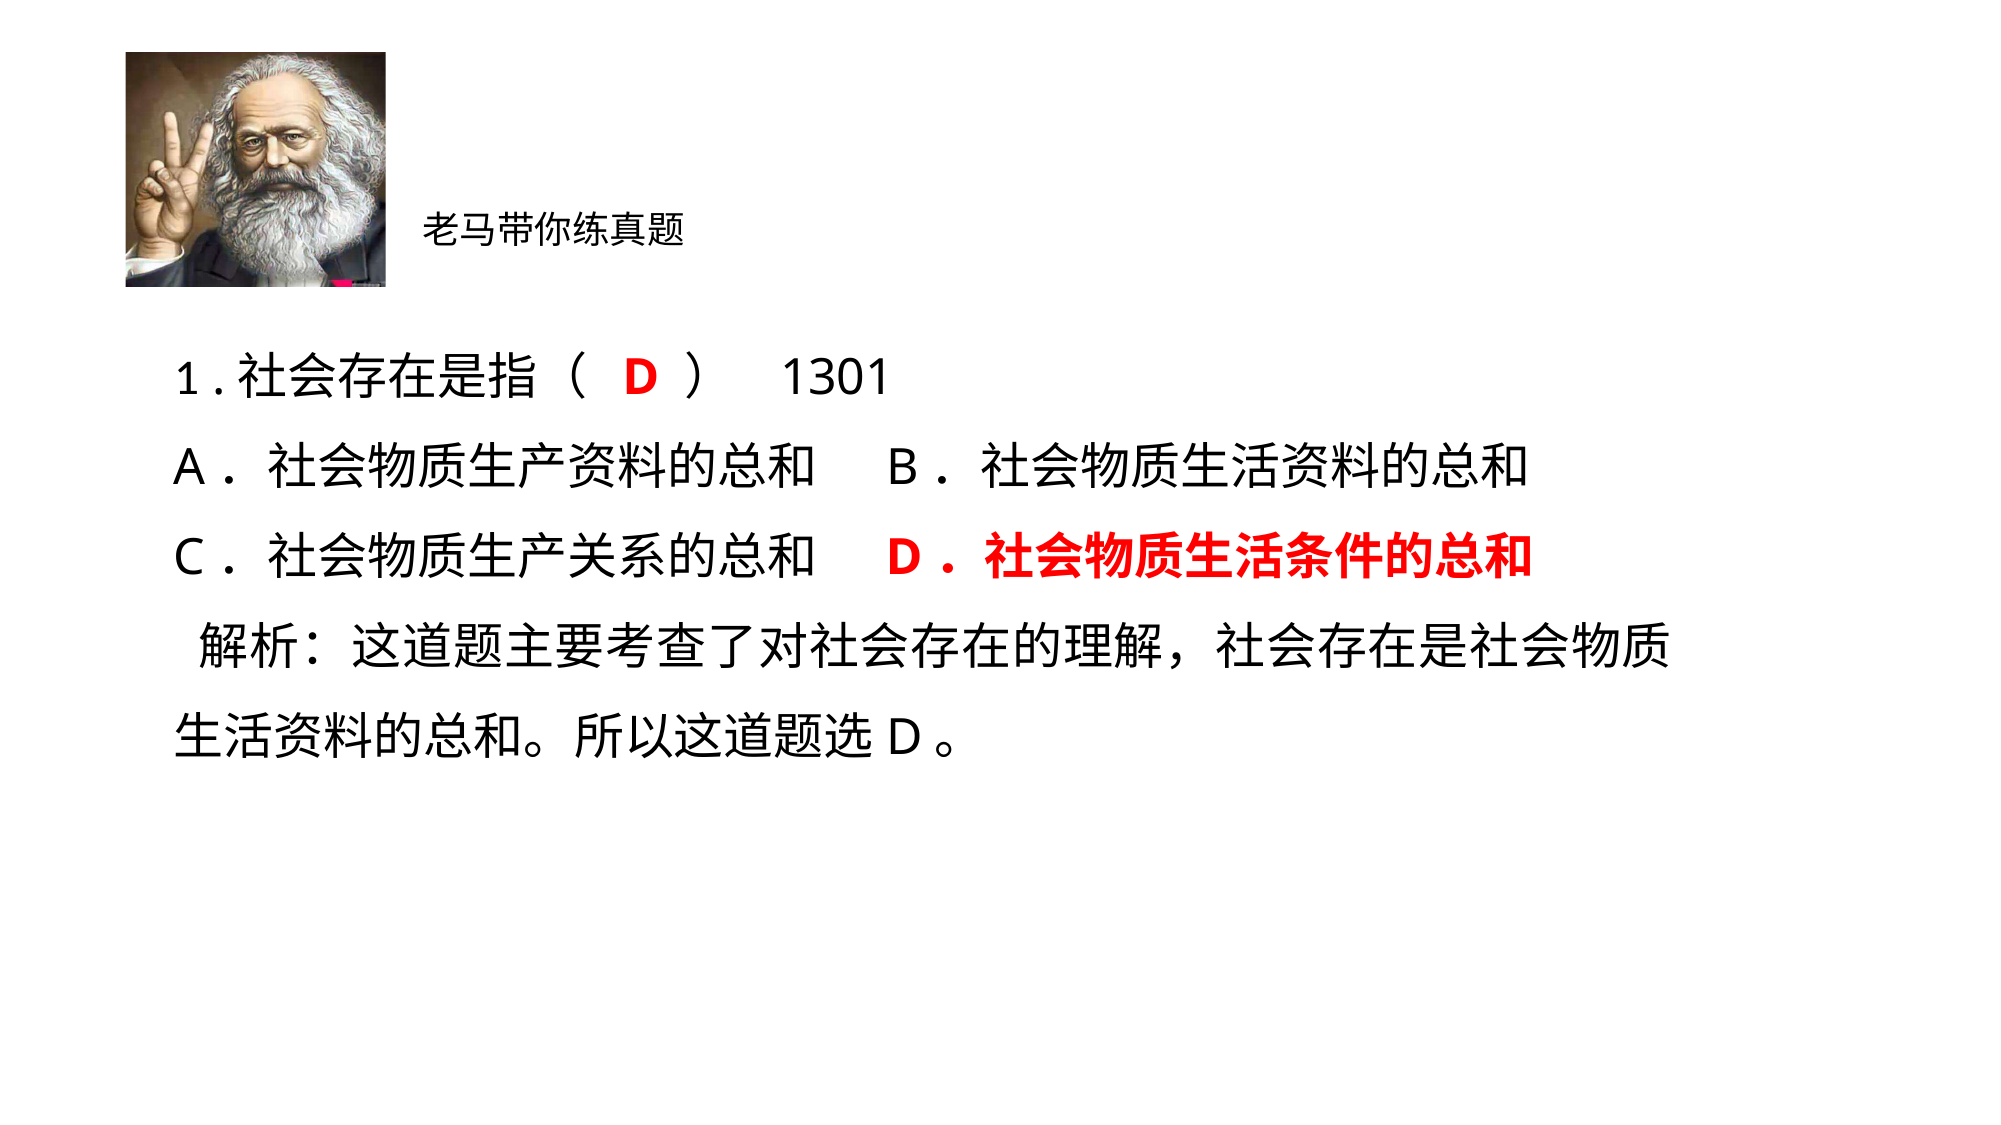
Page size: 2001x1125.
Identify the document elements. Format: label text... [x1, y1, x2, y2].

picture [125, 51, 386, 287]
list 1 .社会存在是指（ D ） 1301 A．社会物质生产资料的总和 B．社会物质生活资料的总和 C．社会物质生产关系的总和 D．社会物质生活条件的总和 解析：这道题主要考查了对社会存在的理解，社会存在是社会物质生活资料的总和。所以这道题选D。 [158, 307, 1688, 837]
title 老马带你练真题 [407, 171, 1409, 287]
